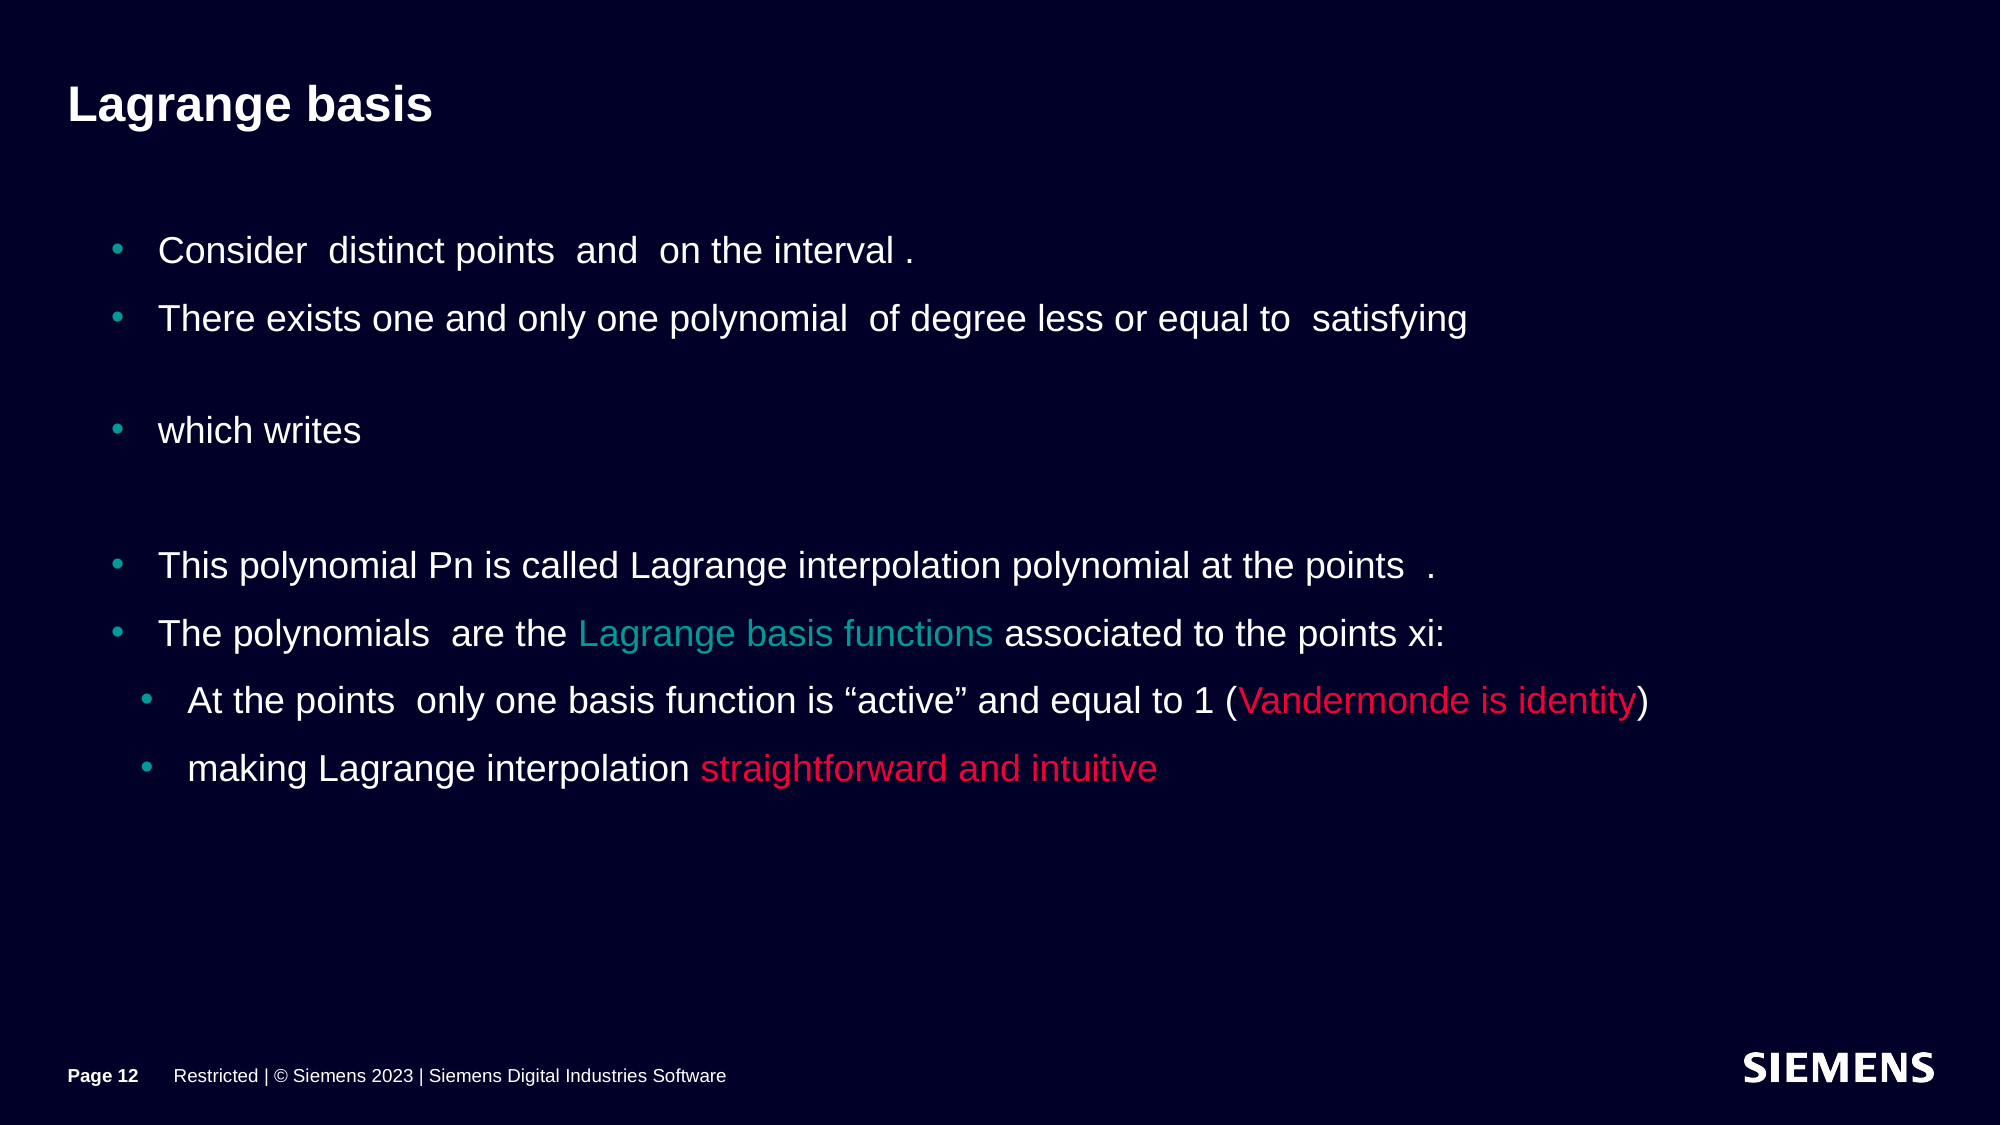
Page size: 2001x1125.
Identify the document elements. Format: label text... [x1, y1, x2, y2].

picture [1744, 1052, 1934, 1083]
title Lagrange basis [67, 78, 1686, 173]
slide_number Page 12 [67, 1035, 174, 1125]
footer Restricted | © Siemens 2023 | Siemens Digital Industries Software [174, 1035, 1686, 1125]
